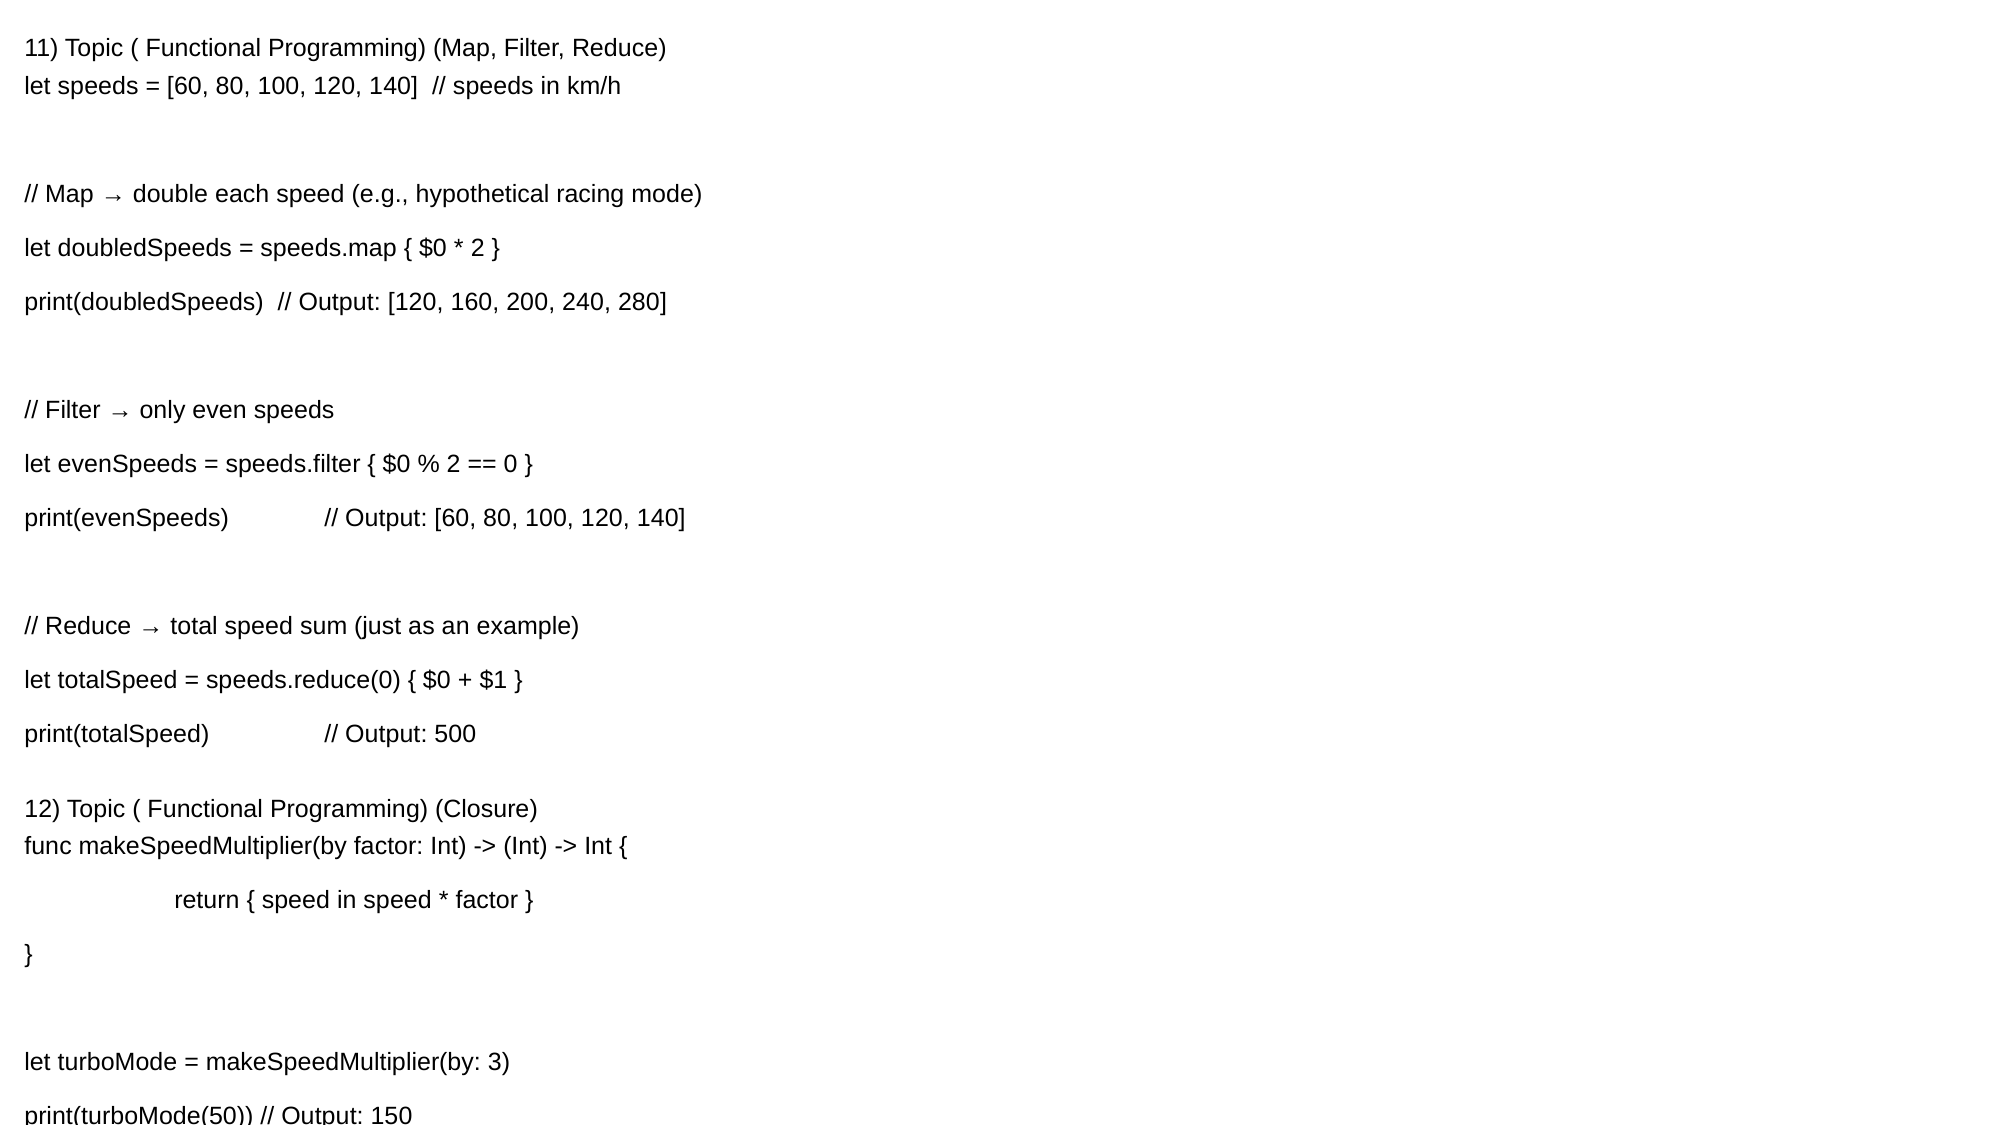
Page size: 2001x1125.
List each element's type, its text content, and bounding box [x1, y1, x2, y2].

text_box 11) Topic ( Functional Programming) (Map, Filter, Reduce) let speeds = [60, 80, 100, 120, 140] // speeds in km/h // Map → double each speed (e.g., hypothetical racing mode) let doubledSpeeds = speeds.map { $0 * 2 } print(doubledSpeeds) // Output: [120, 160, 200, 240, 280] // Filter → only even speeds let evenSpeeds = speeds.filter { $0 % 2 == 0 } print(evenSpeeds) // Output: [60, 80, 100, 120, 140] // Reduce → total speed sum (just as an example) let totalSpeed = speeds.reduce(0) { $0 + $1 } print(totalSpeed) // Output: 500 12) Topic ( Functional Programming) (Closure) func makeSpeedMultiplier(by factor: Int) -> (Int) -> Int { return { speed in speed * factor } } let turboMode = makeSpeedMultiplier(by: 3) print(turboMode(50)) // Output: 150 [9, 9, 1984, 1111]
